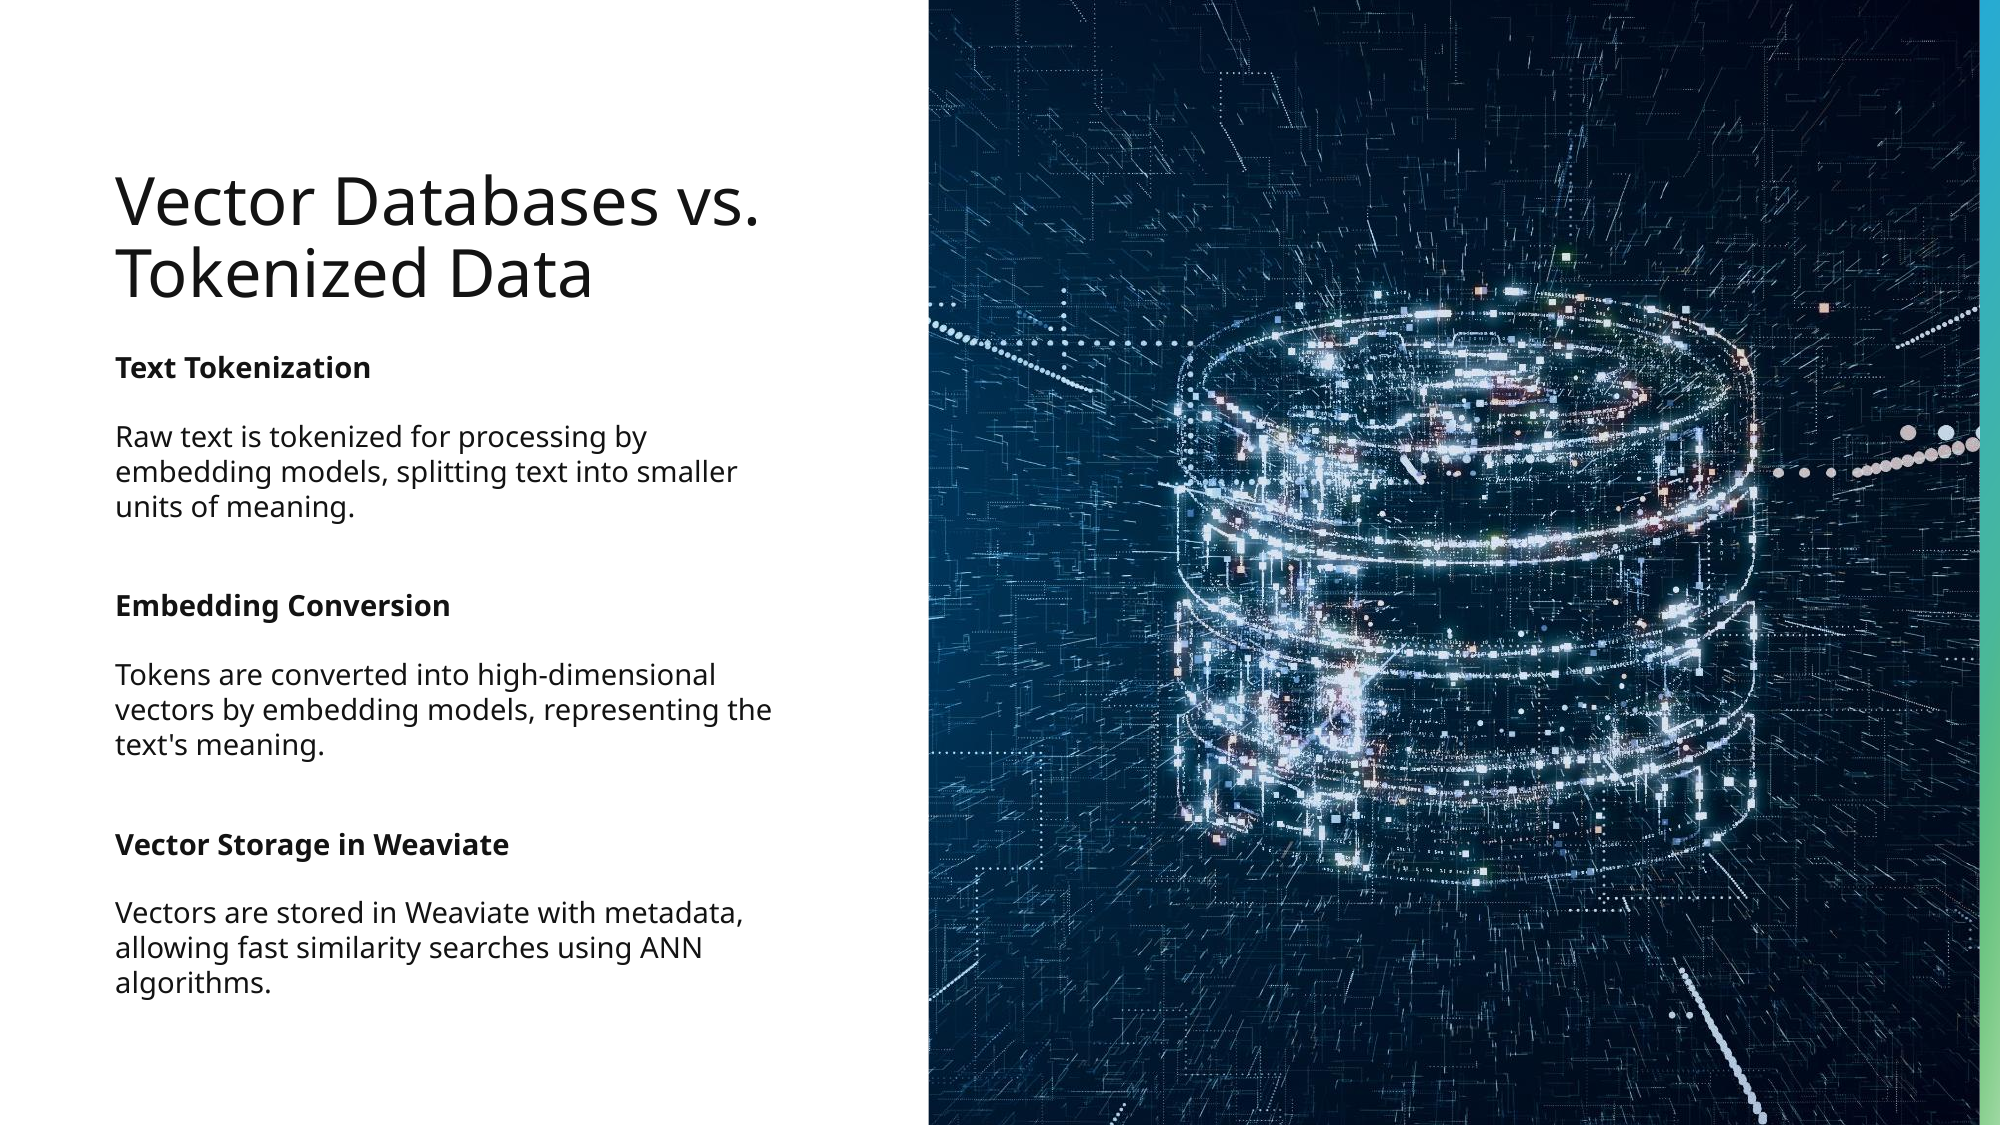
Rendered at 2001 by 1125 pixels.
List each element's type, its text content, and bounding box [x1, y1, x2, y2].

title Vector Databases vs. Tokenized Data [100, 82, 821, 320]
text_box Text Tokenization Raw text is tokenized for processing by embedding models, splitting text into smaller units of meaning. Embedding Conversion Tokens are converted into high-dimensional vectors by embedding models, representing the text's meaning. Vector Storage in Weaviate Vectors are stored in Weaviate with metadata, allowing fast similarity searches using ANN algorithms. [100, 341, 821, 1026]
picture [928, 0, 1980, 1125]
